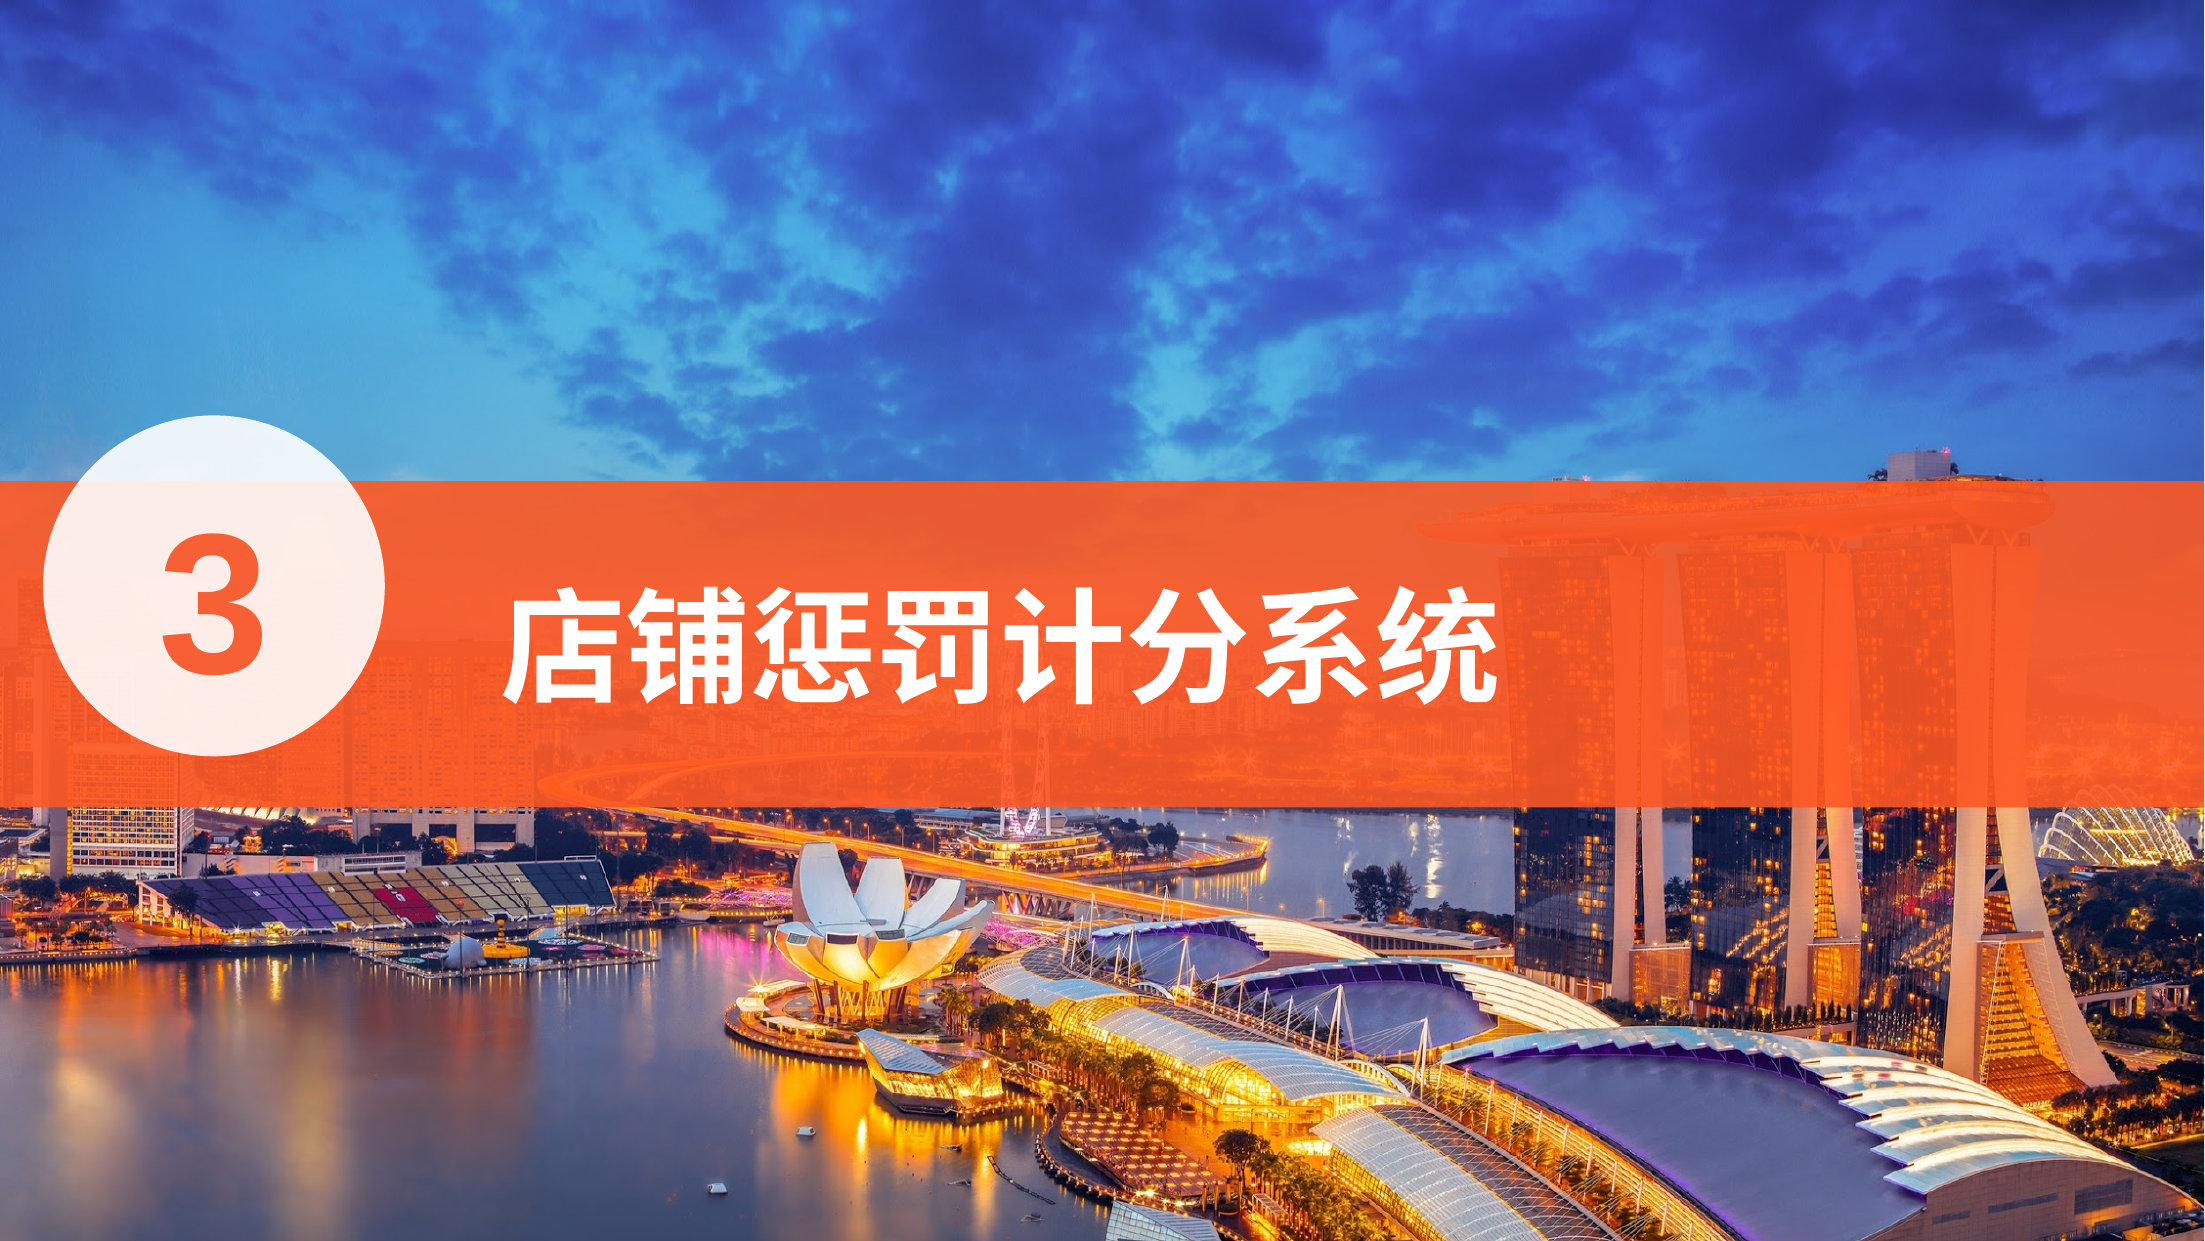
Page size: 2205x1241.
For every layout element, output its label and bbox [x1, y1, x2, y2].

picture [0, 0, 2205, 1241]
text_box [42, 415, 386, 757]
